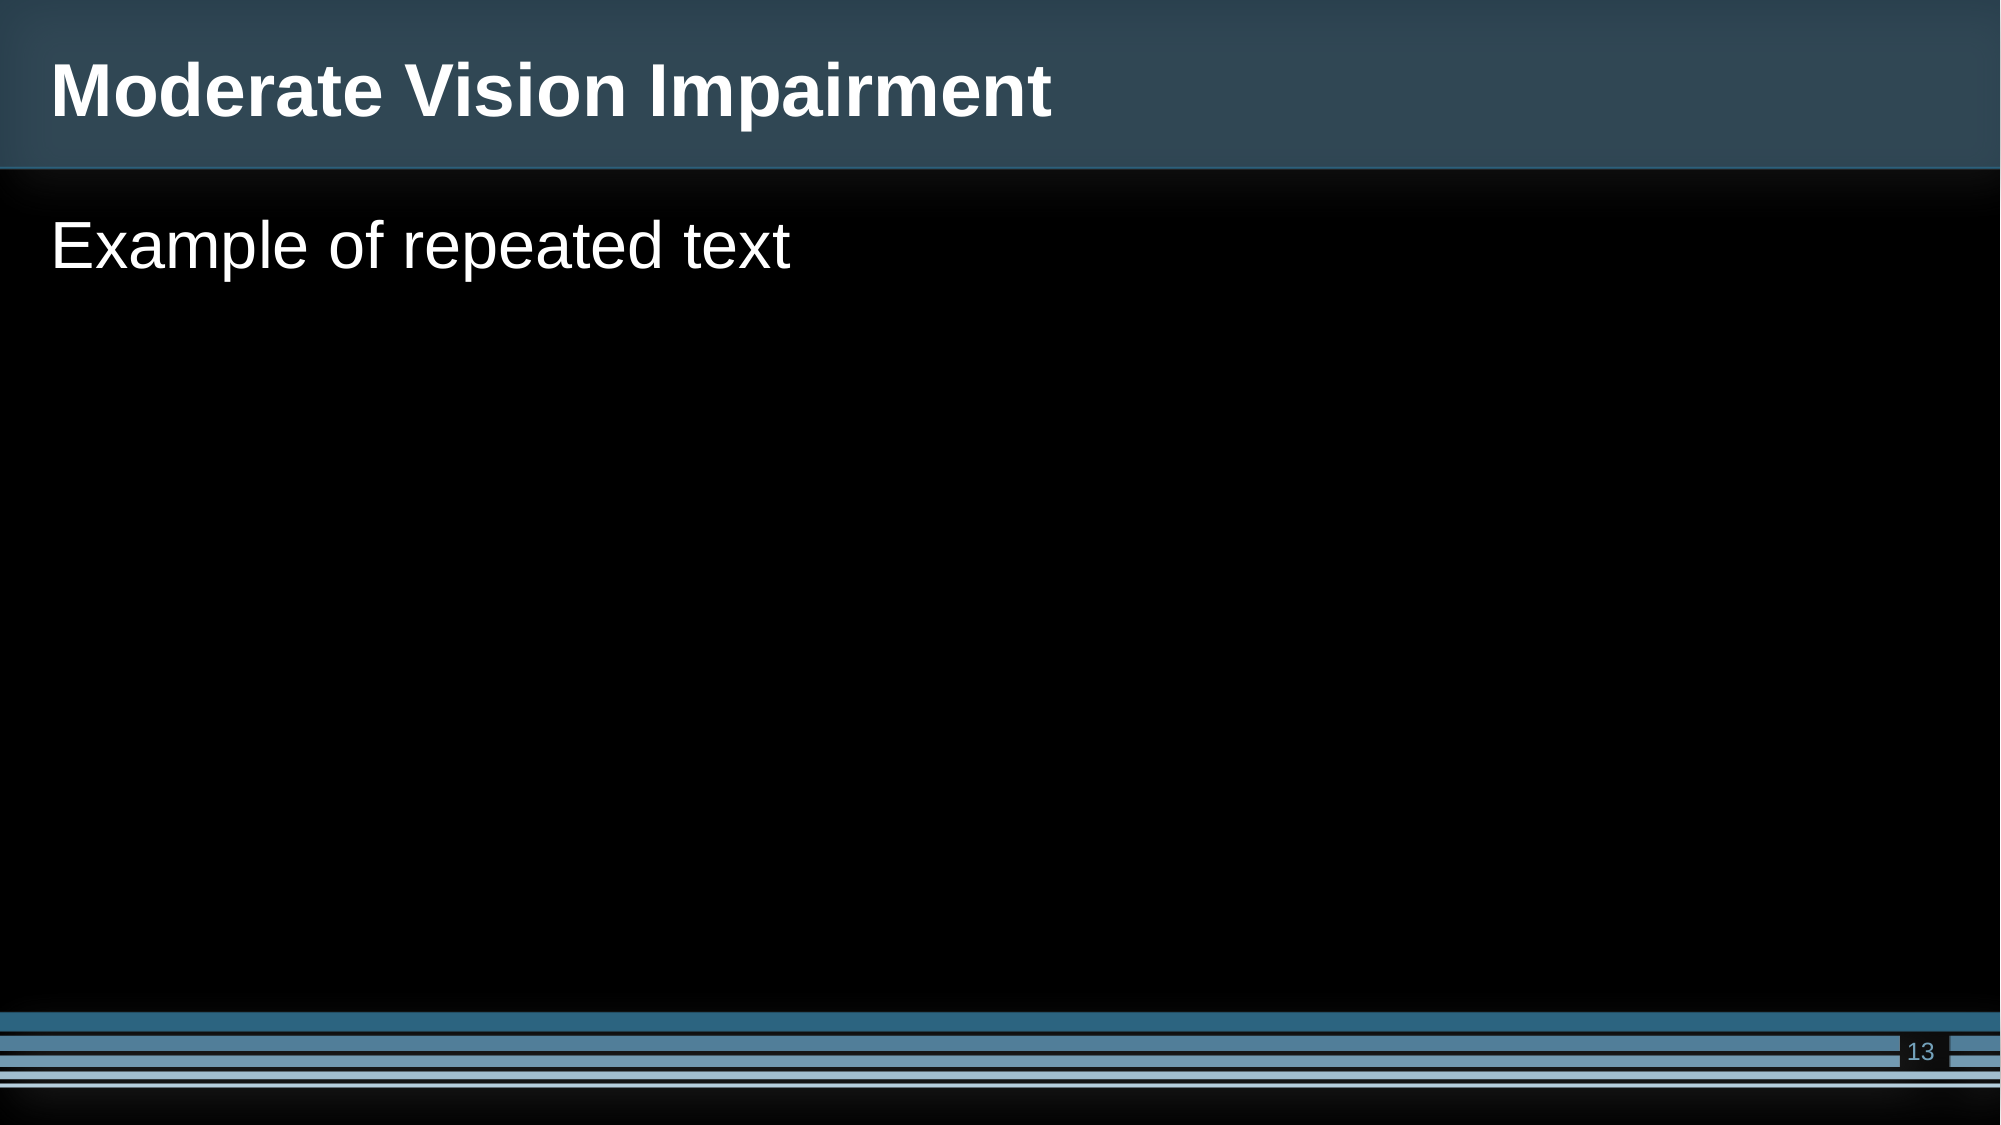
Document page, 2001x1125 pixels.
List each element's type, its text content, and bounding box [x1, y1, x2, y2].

picture [0, 0, 2000, 1088]
list Example of repeated text [50, 201, 1950, 1005]
slide_number 13 [1894, 1031, 1947, 1071]
title Moderate Vision Impairment [50, 34, 1950, 161]
